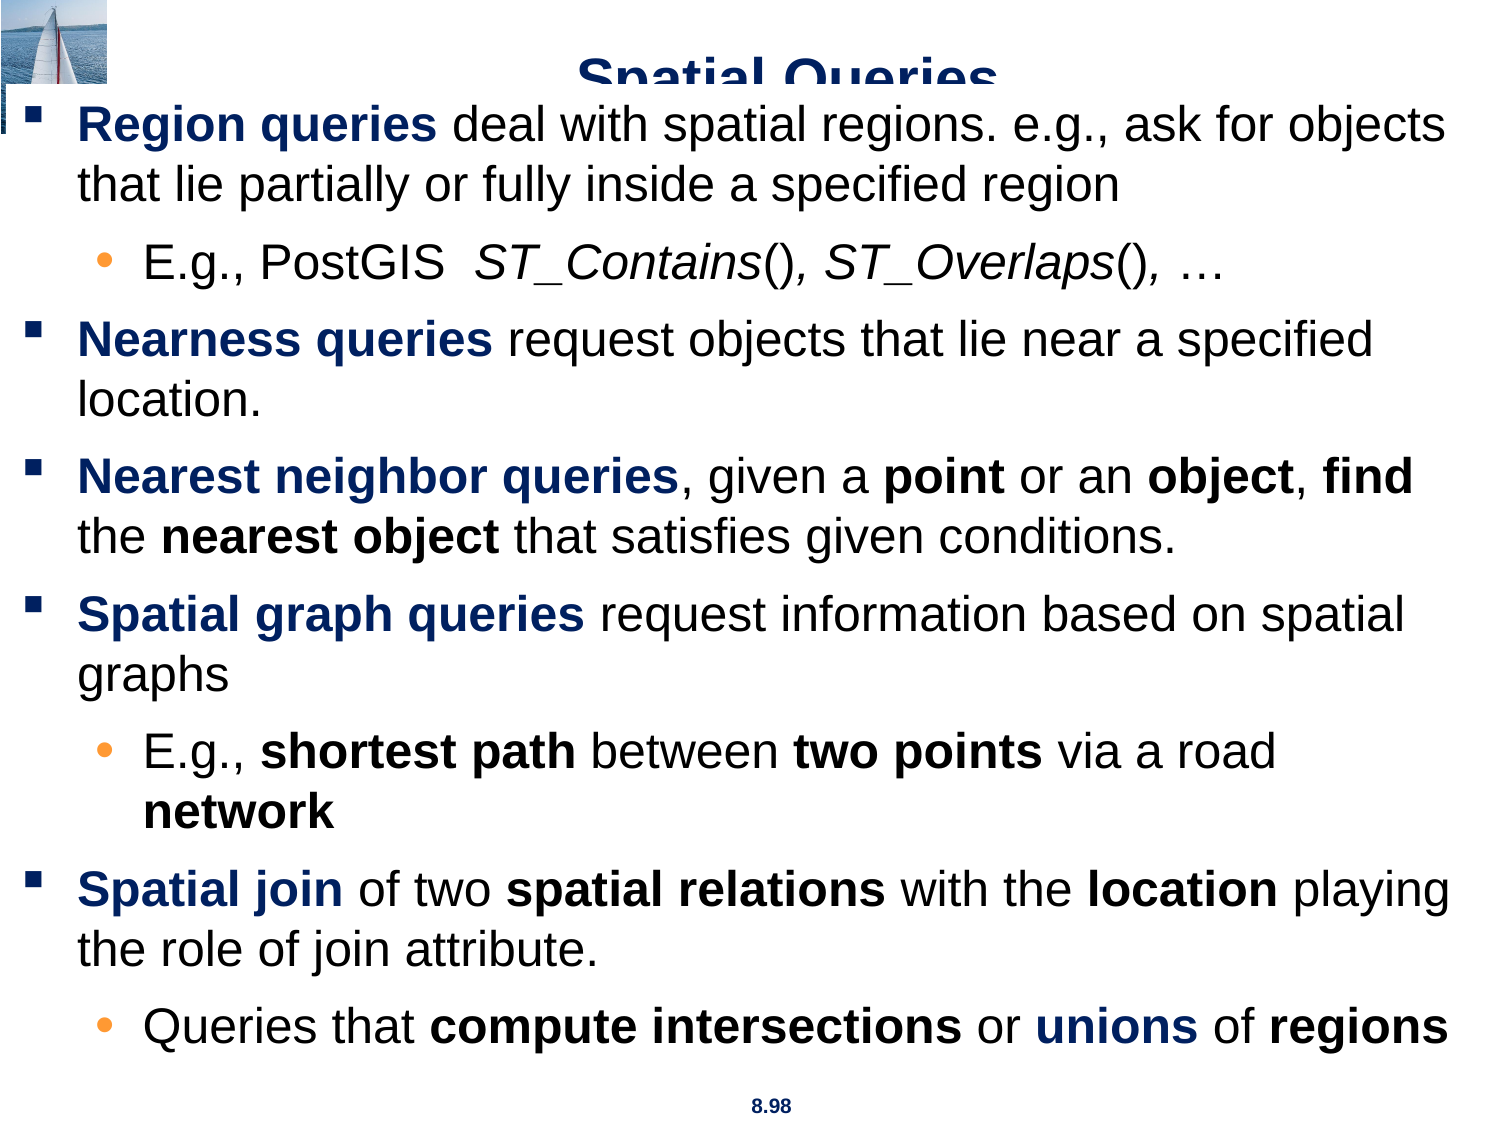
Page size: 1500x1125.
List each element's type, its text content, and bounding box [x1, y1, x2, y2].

list Region queries deal with spatial regions. e.g., ask for objects that lie partially or fully inside a specified region E.g., PostGIS ST_Contains(), ST_Overlaps(), … Nearness queries request objects that lie near a specified location. Nearest neighbor queries, given a point or an object, find the nearest object that satisfies given conditions. Spatial graph queries request information based on spatial graphs E.g., shortest path between two points via a road network Spatial join of two spatial relations with the location playing the role of join attribute. Queries that compute intersections or unions of regions [5, 84, 1494, 1041]
picture [1, 0, 107, 134]
title Spatial Queries [125, 18, 1452, 84]
